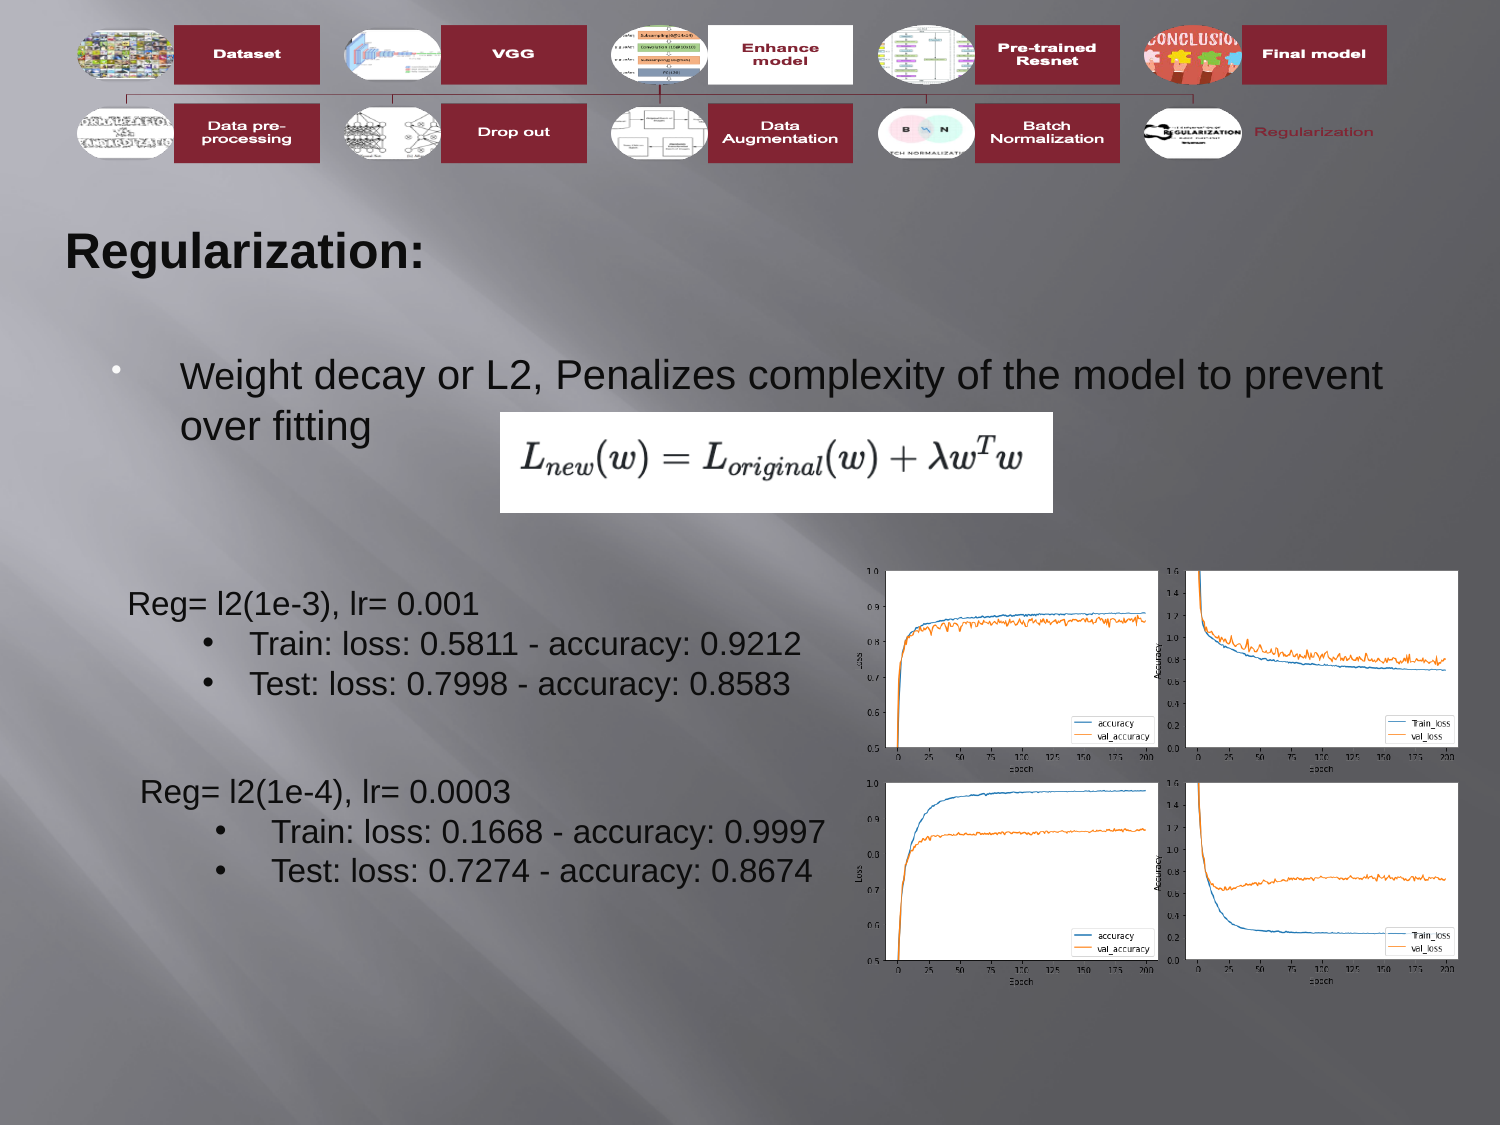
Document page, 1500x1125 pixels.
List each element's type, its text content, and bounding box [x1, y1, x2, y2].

text_box Reg= l2(1e-3), lr= 0.001 Train: loss: 0.5811 - accuracy: 0.9212 Test: loss: 0.7998 - accuracy: 0.8583 [112, 574, 849, 710]
picture [499, 412, 1053, 513]
list Weight decay or L2, Penalizes complexity of the model to prevent over fitting [75, 287, 1425, 1125]
text_box Reg= l2(1e-4), lr= 0.0003 Train: loss: 0.1668 - accuracy: 0.9997 Test: loss: 0.7274 - accuracy: 0.8674 [124, 762, 849, 897]
picture [849, 562, 1463, 991]
picture [74, 0, 1390, 188]
title Regularization: [50, 125, 1400, 313]
